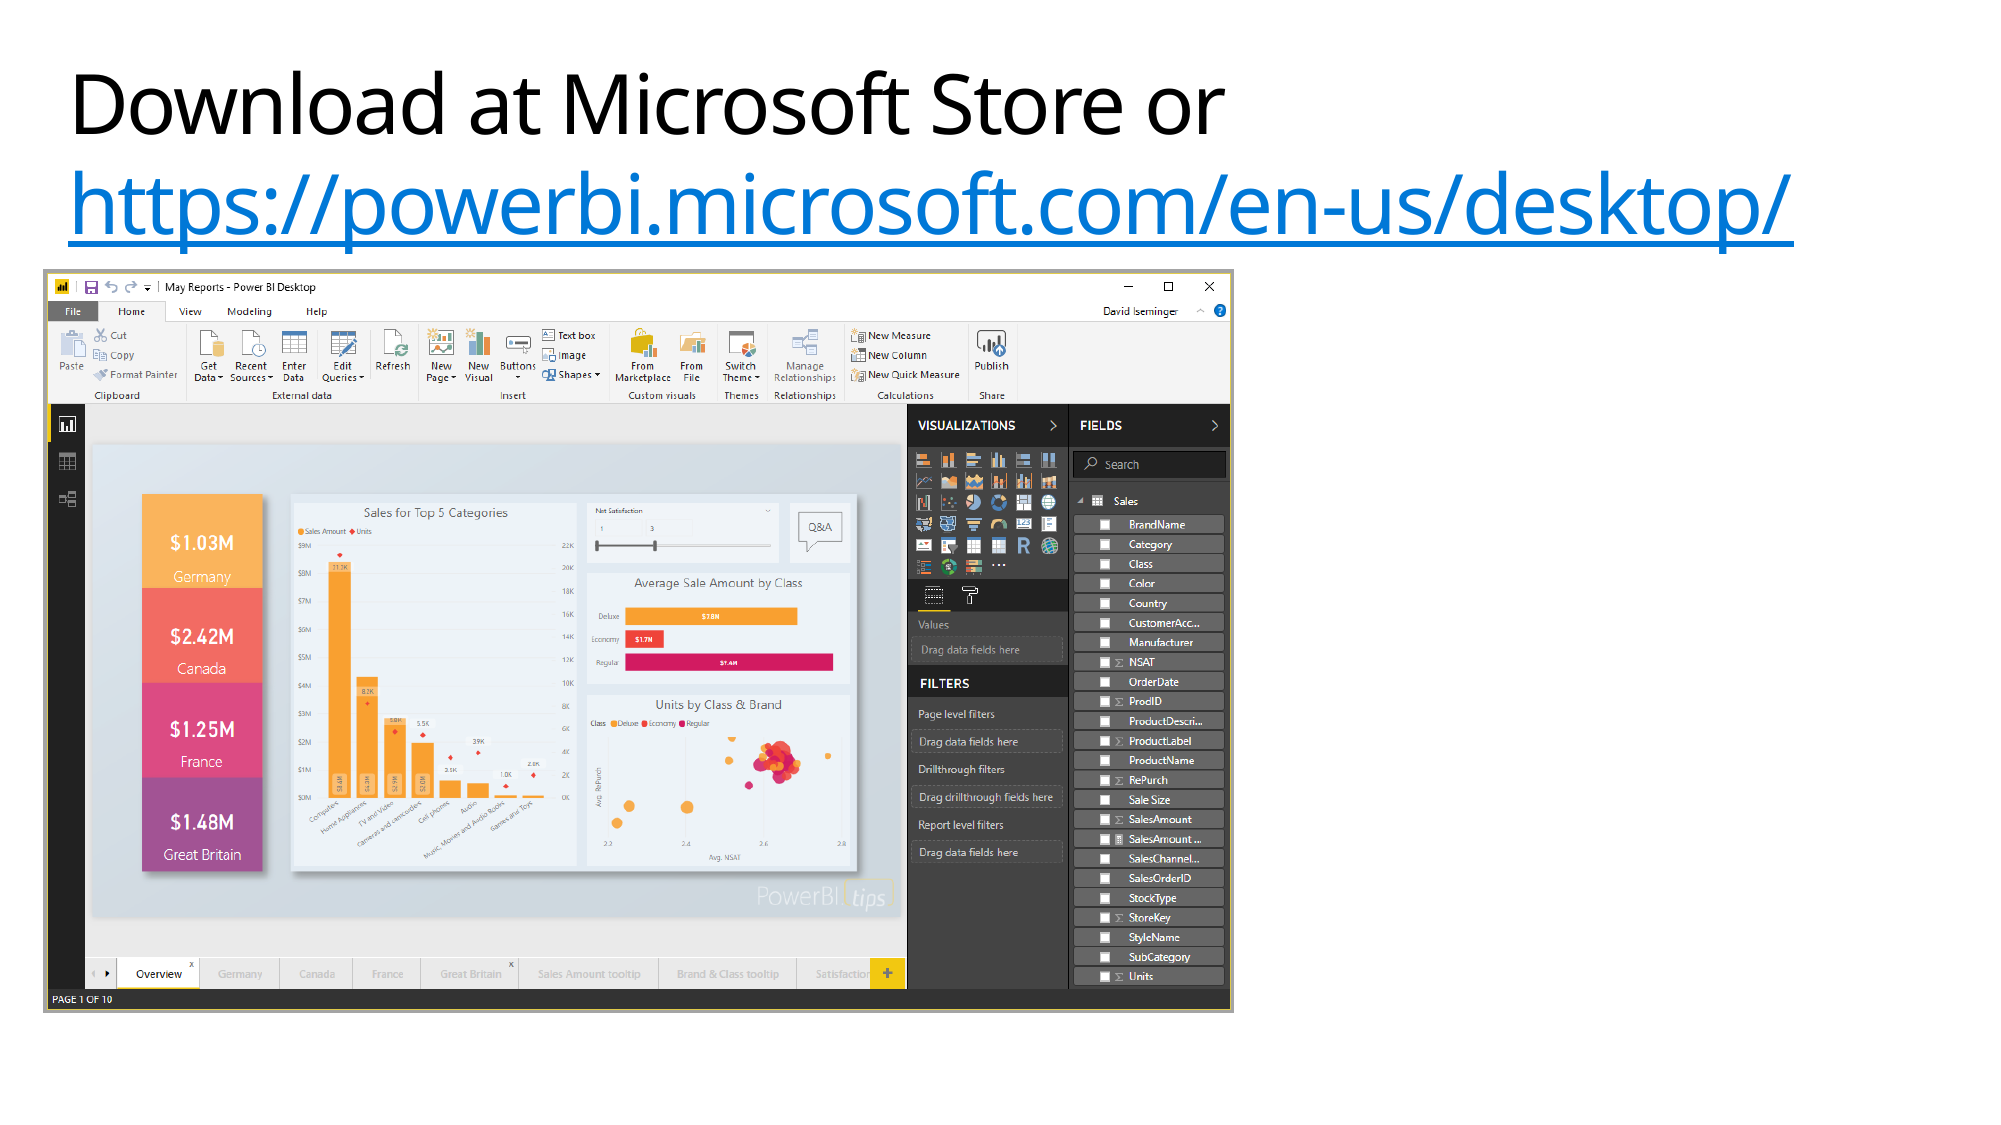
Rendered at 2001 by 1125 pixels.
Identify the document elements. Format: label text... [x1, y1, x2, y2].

picture [43, 269, 1234, 1013]
title Download at Microsoft Store or https://powerbi.microsoft.com/en-us/desktop/ [44, 47, 1957, 196]
